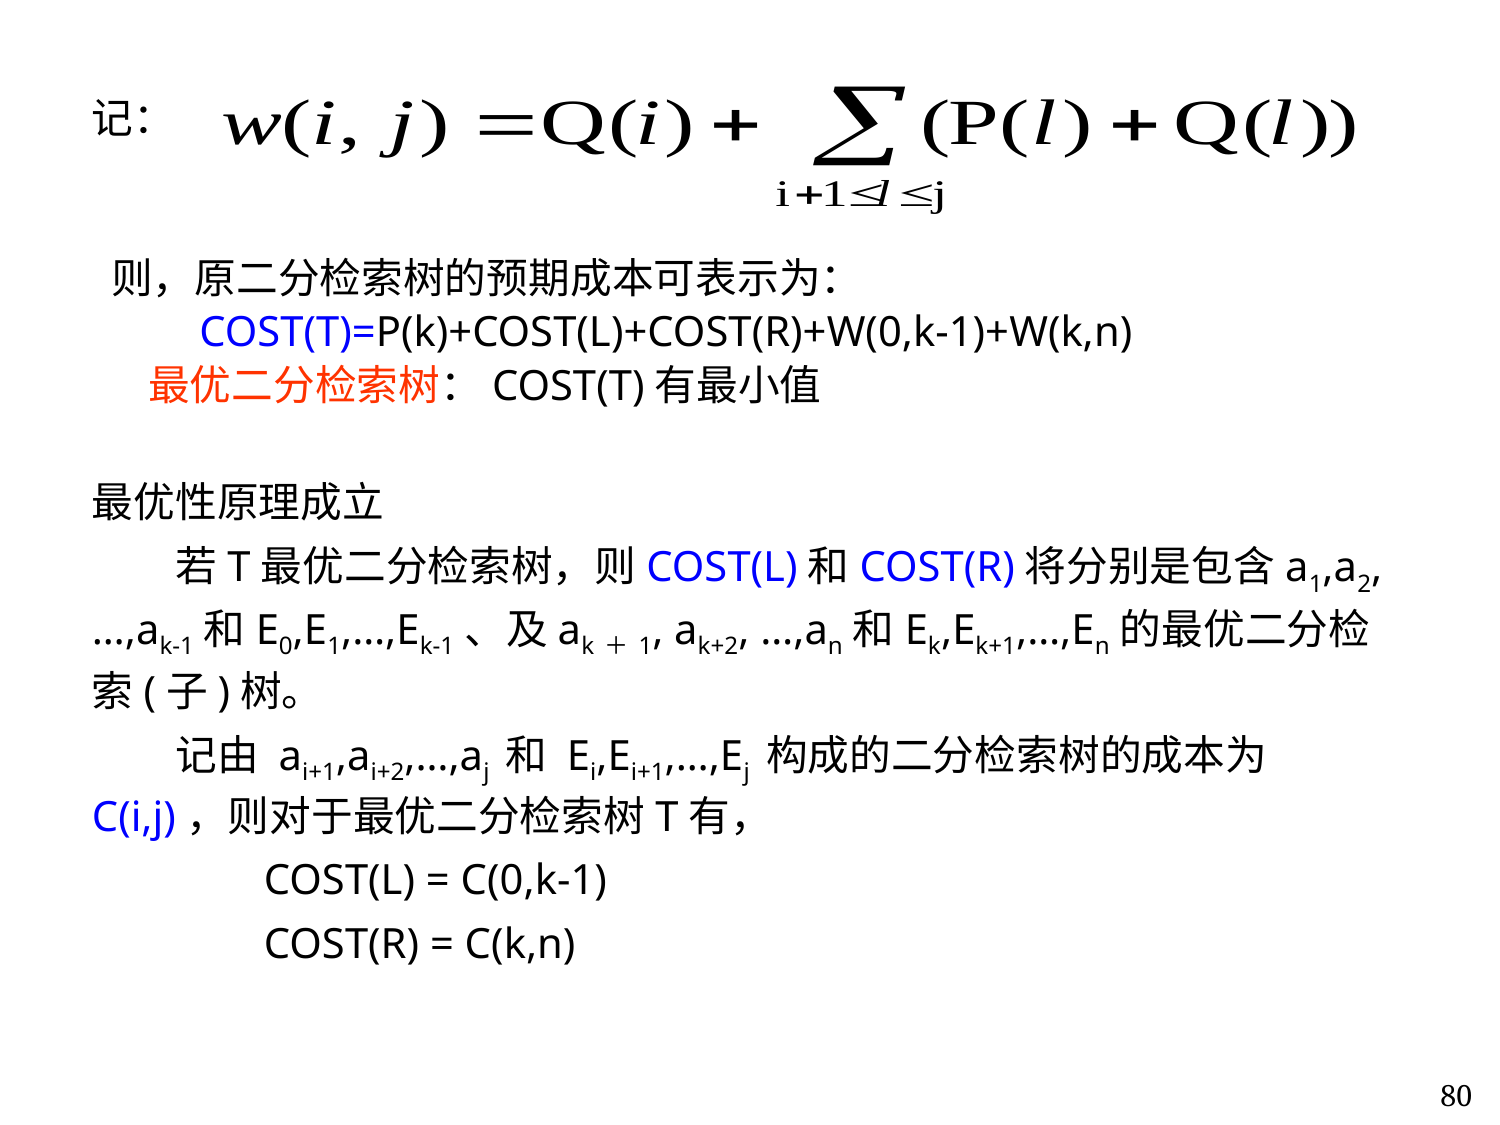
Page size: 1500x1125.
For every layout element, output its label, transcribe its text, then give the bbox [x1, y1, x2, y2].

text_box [206, 74, 1376, 226]
slide_number 80 [1174, 1049, 1488, 1125]
list 记： 则，原二分检索树的预期成本可表示为： COST(T)=P(k)+COST(L)+COST(R)+W(0,k-1)+W(k,n) 最优二分检索树：COST(T)有最小值 最优性原理成立 若T最优二分检索树，则COST(L)和COST(R)将分别是包含a1,a2,…,ak-1和E0,E1,…,Ek-1、及ak＋1, ak+2, …,an和Ek,Ek+1,…,En的最优二分检索(子)树。 记由 ai+1,ai+2,…,aj 和 Ei,Ei+1,…,Ej 构成的二分检索树的成本为C(i,j)，则对于最优二分检索树T有， COST(L) = C(0,k-1) COST(R) = C(k,n) [76, 90, 1425, 988]
